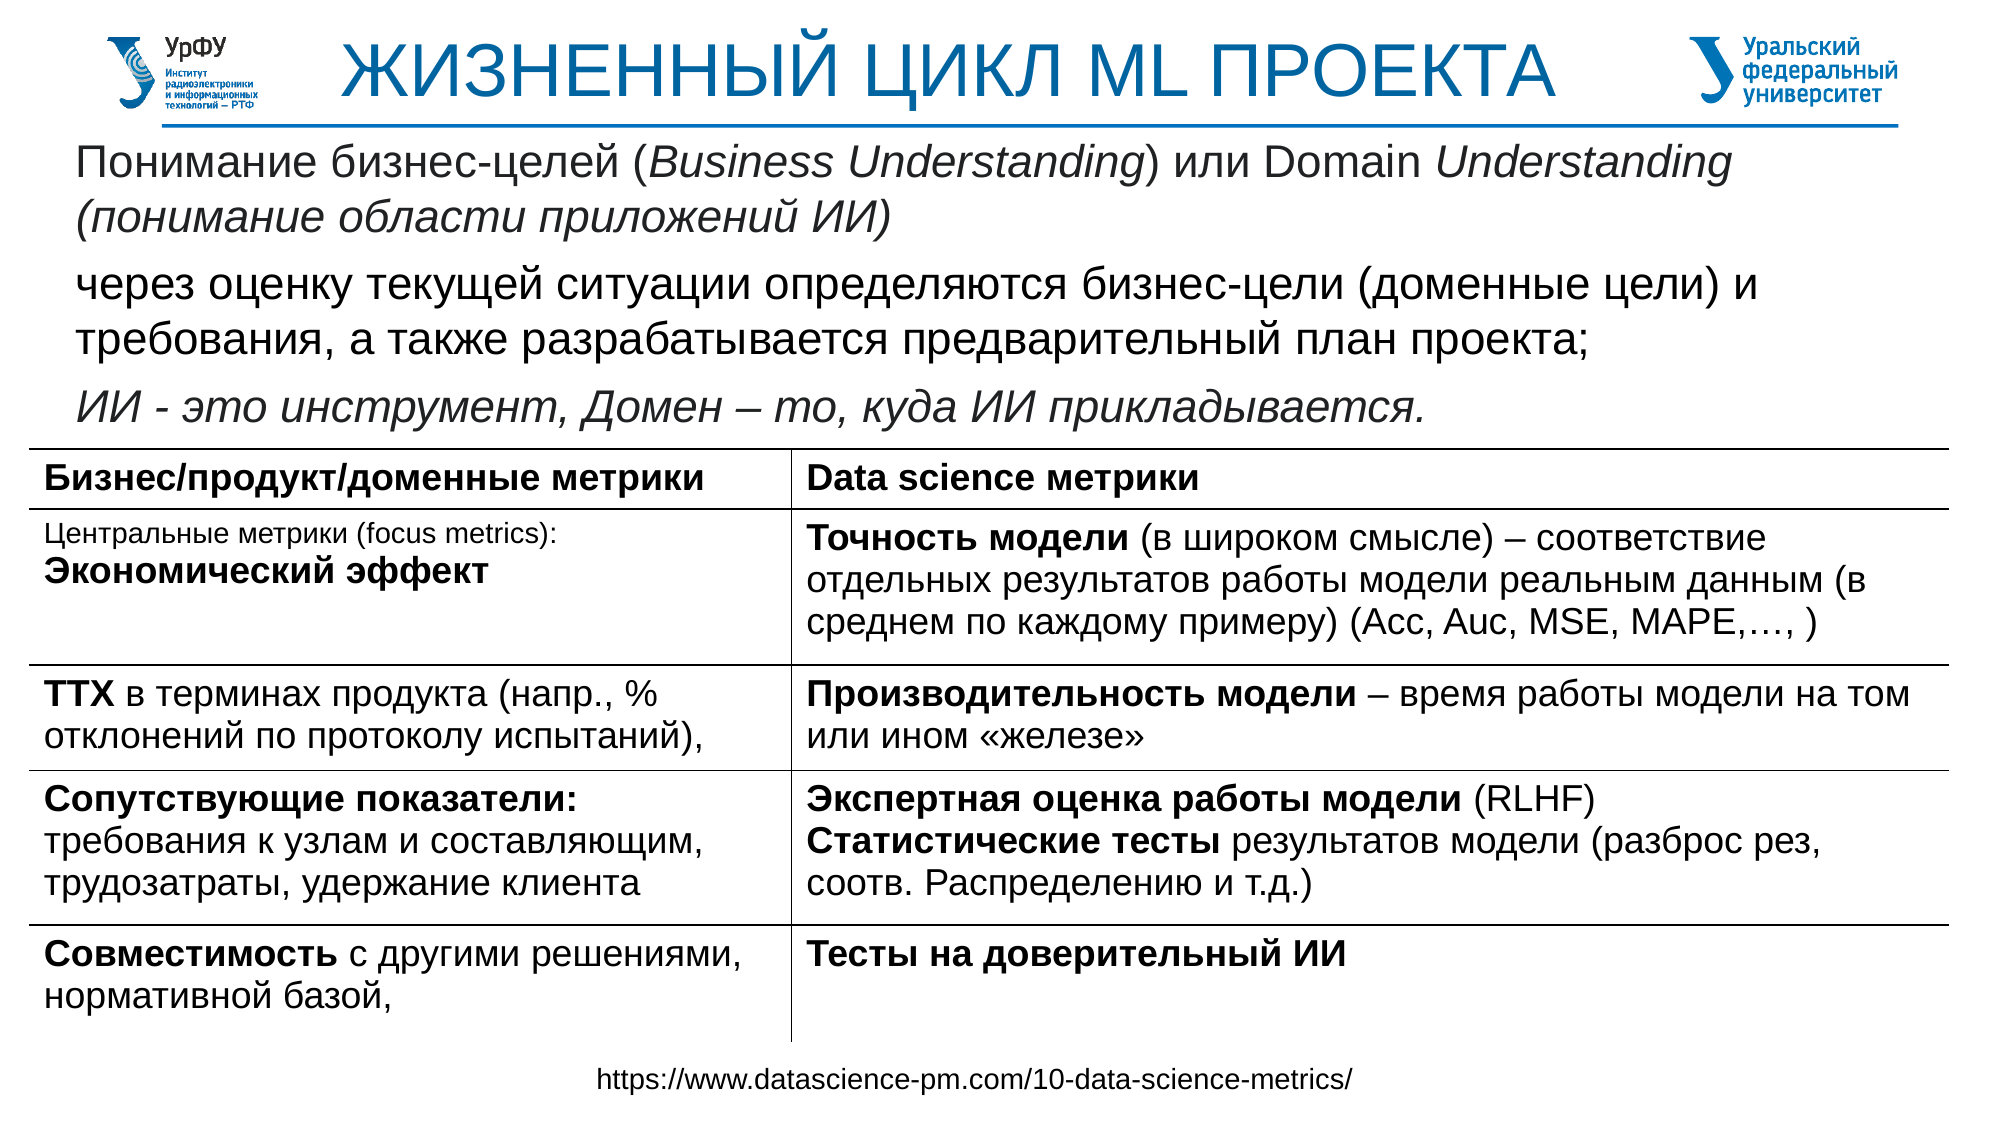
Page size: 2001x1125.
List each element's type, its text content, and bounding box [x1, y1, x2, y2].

text_box Понимание бизнес-целей (Business Understanding) или Domain Understanding (понимание области приложений ИИ) через оценку текущей ситуации определяются бизнес-цели (доменные цели) и требования, а также разрабатывается предварительный план проекта; ИИ - это инструмент, Домен – то, куда ИИ прикладывается. [17, 124, 1934, 519]
table_cell Точность модели (в широком смысле) – соответствие отдельных результатов работы модели реальным данным (в среднем по каждому примеру) (Acc, Auc, MSE, MAPE,…, ) [792, 510, 1949, 664]
table_cell Тесты на доверительный ИИ [792, 926, 1949, 1042]
table_cell Экспертная оценка работы модели (RLHF) Статистические тесты результатов модели (разброс рез, соотв. Распределению и т.д.) [792, 771, 1949, 924]
table_cell ТТХ в терминах продукта (напр., % отклонений по протоколу испытаний), [29, 666, 791, 770]
table_cell Центральные метрики (focus metrics): Экономический эффект [29, 510, 791, 664]
table_cell Производительность модели – время работы модели на том или ином «железе» [792, 666, 1949, 770]
table_cell Сопутствующие показатели: требования к узлам и составляющим, трудозатраты, удержание клиента [29, 771, 791, 924]
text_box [106, 35, 1899, 128]
table_header Data science метрики [792, 450, 1949, 508]
text_box https://www.datascience-pm.com/10-data-science-metrics/ [581, 1052, 1369, 1103]
table_header Бизнес/продукт/доменные метрики [29, 450, 791, 508]
table_cell Совместимость с другими решениями, нормативной базой, [29, 926, 791, 1042]
